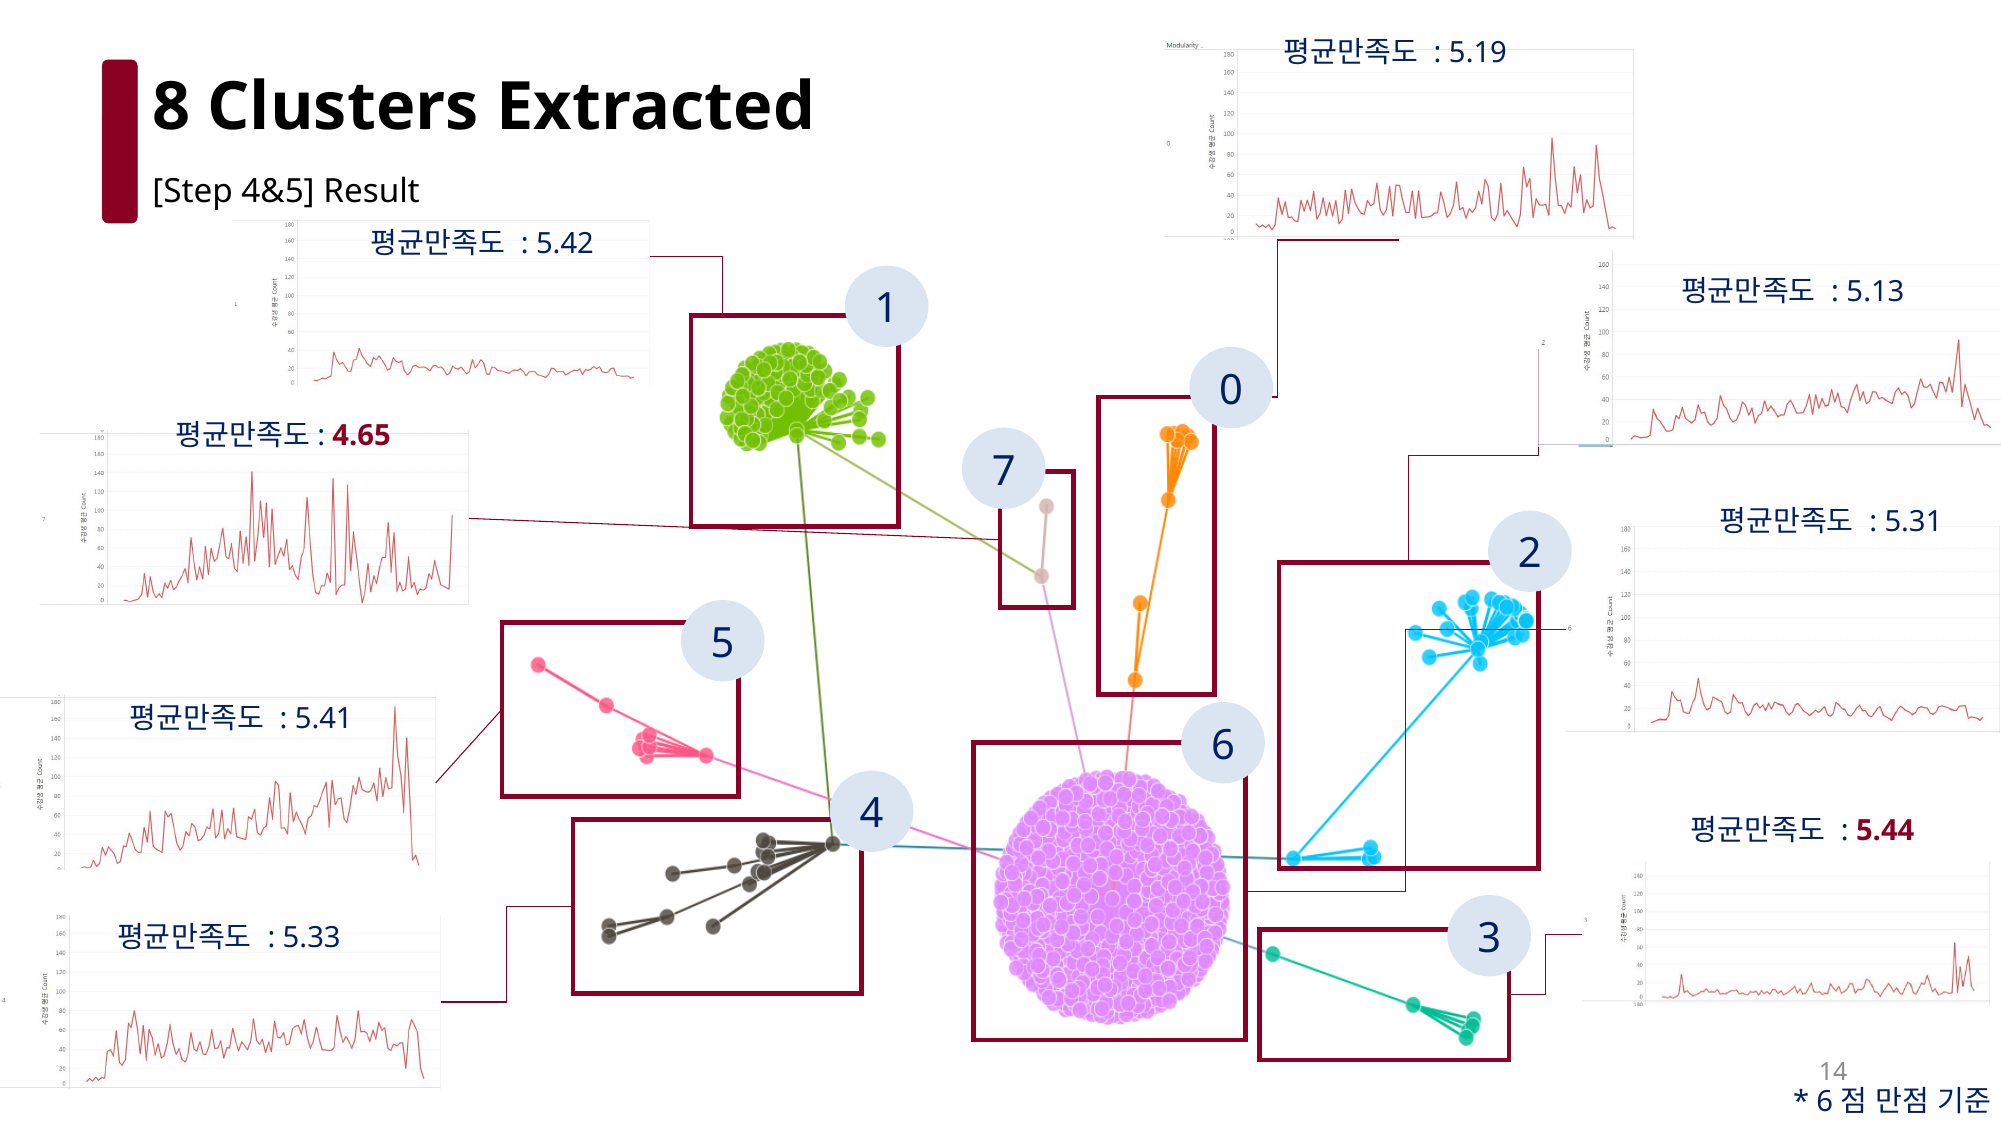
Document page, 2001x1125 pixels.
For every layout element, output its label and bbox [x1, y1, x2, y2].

text_box [0, 8, 2000, 1125]
